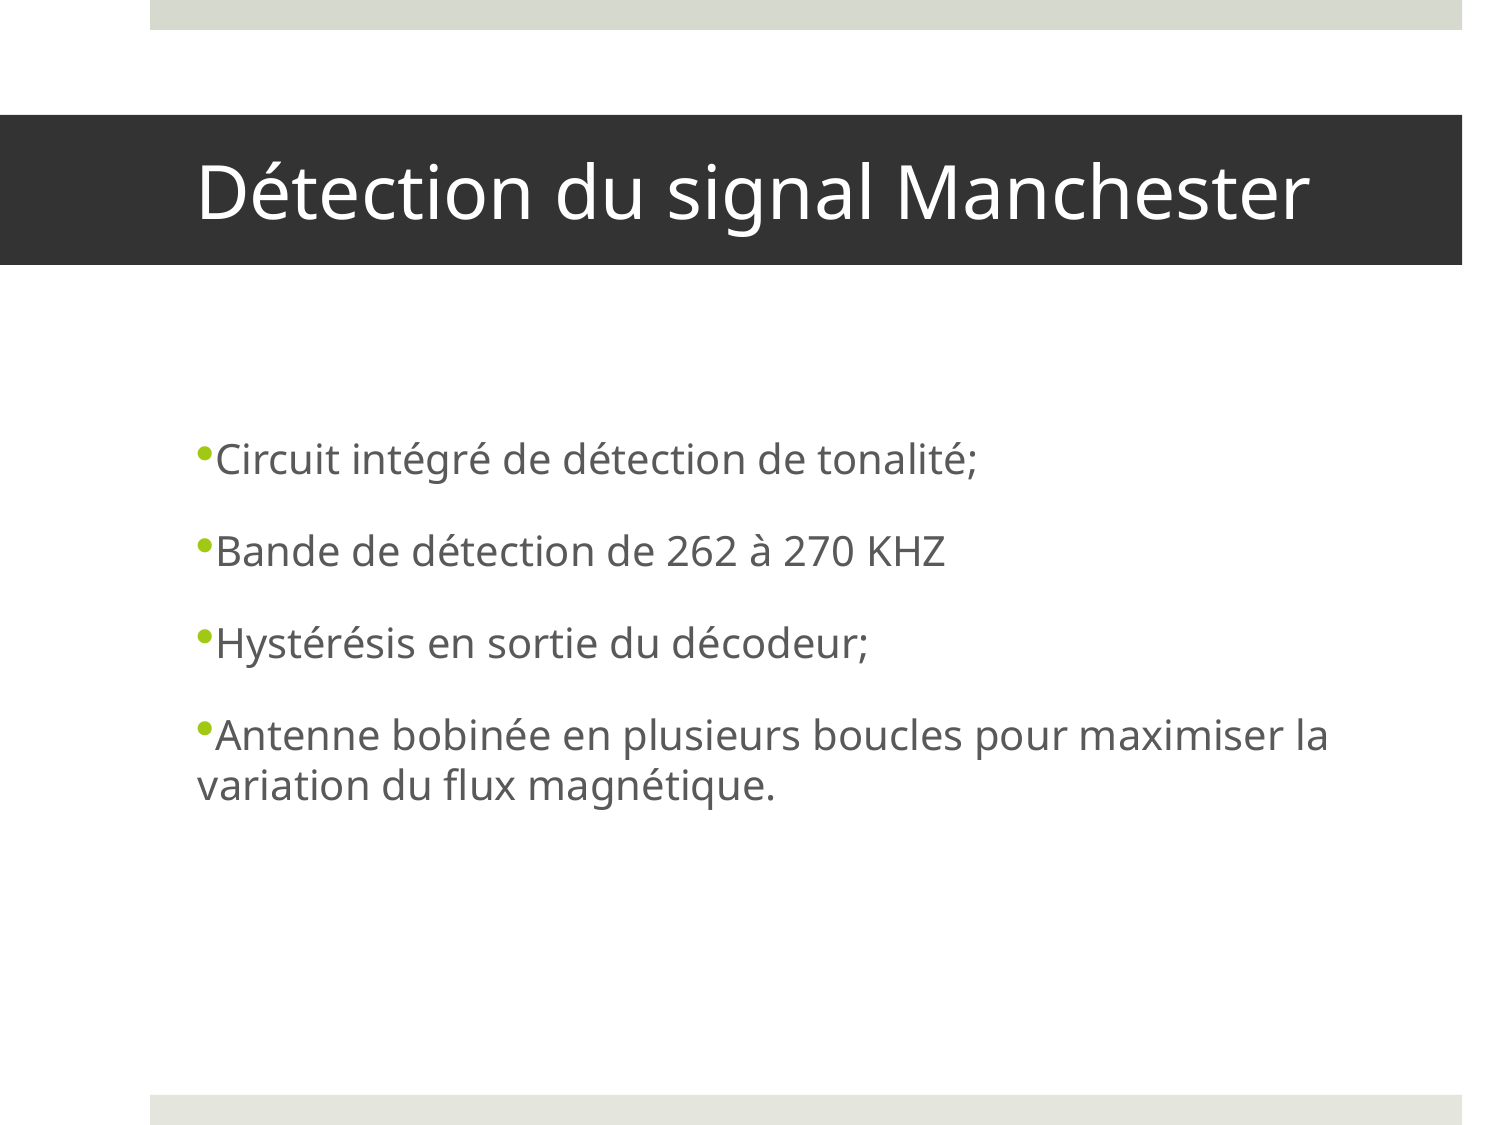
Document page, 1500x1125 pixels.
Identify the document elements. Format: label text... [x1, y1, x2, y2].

list Circuit intégré de détection de tonalité; Bande de détection de 262 à 270 KHZ Hystérésis en sortie du décodeur; Antenne bobinée en plusieurs boucles pour maximiser la variation du flux magnétique. [182, 425, 1432, 1028]
title Détection du signal Manchester [0, 114, 1463, 265]
